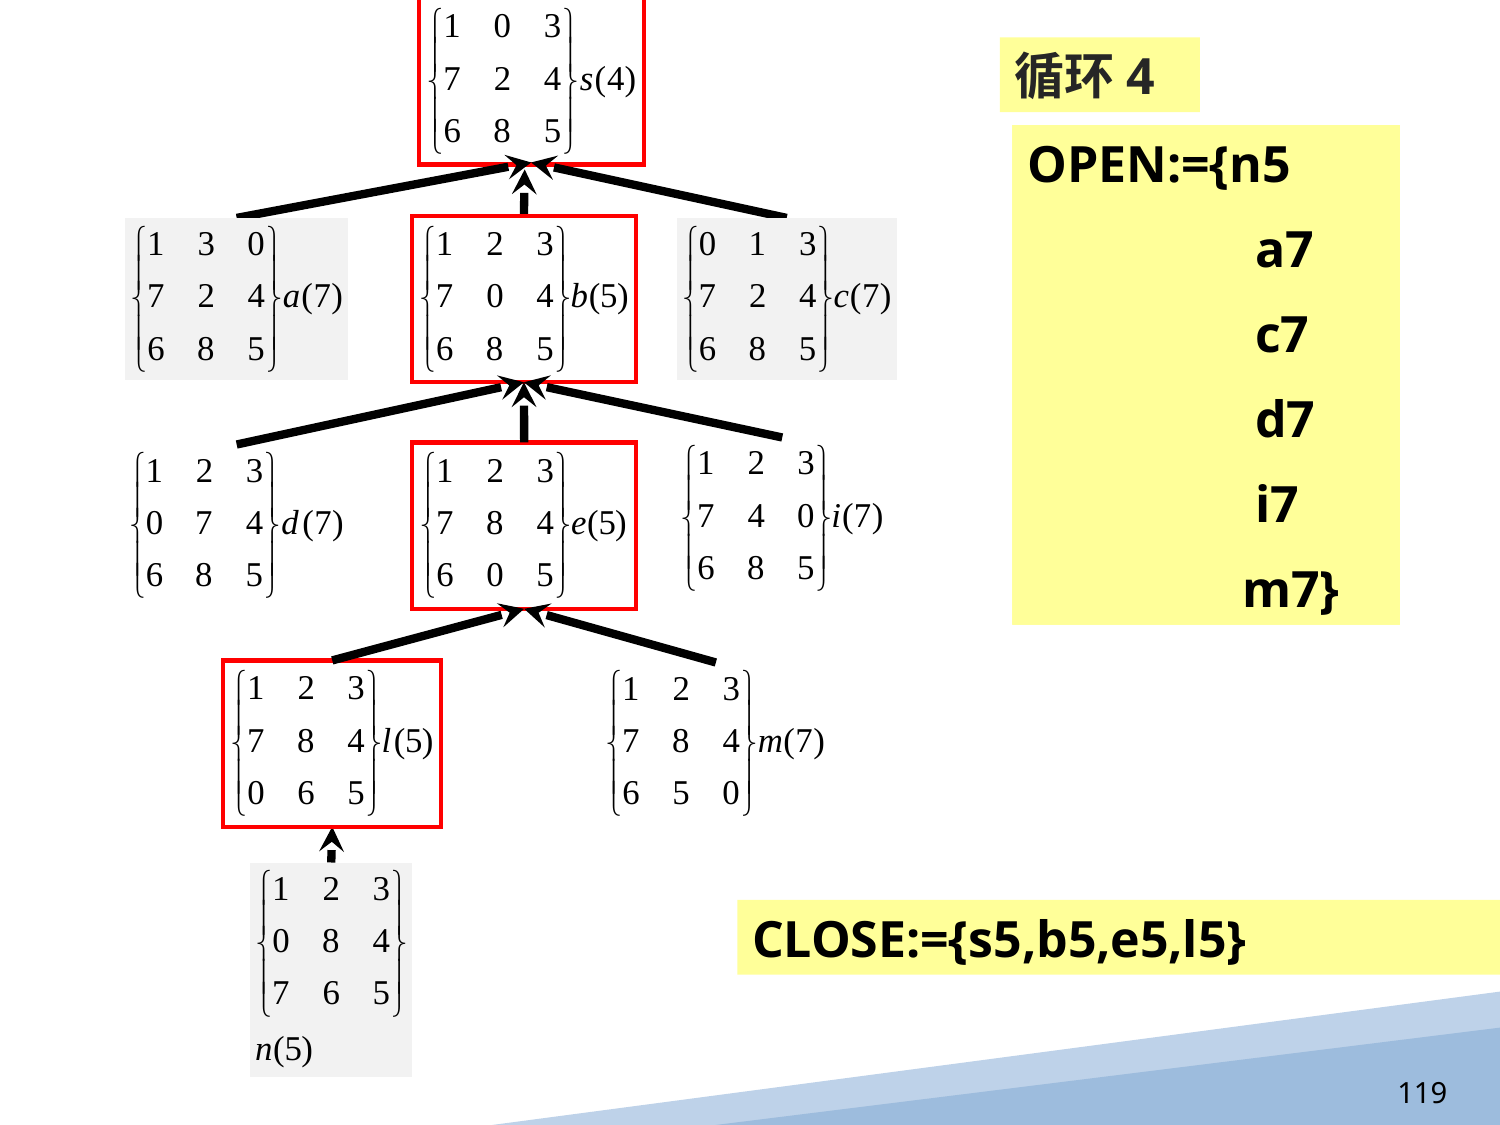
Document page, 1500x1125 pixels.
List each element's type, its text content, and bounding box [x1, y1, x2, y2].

text_box CLOSE:={s5,b5,e5,l5} [737, 899, 1500, 975]
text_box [413, 217, 635, 381]
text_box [599, 662, 832, 825]
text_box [249, 862, 413, 1077]
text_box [523, 382, 783, 438]
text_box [524, 608, 716, 663]
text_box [124, 217, 349, 381]
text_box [236, 162, 531, 218]
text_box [236, 382, 524, 445]
text_box 循环4 [999, 37, 1200, 113]
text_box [421, 0, 642, 162]
text_box OPEN:={n5 a7 c7 d7 i7 m7} [1012, 125, 1400, 625]
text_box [492, 991, 1500, 1125]
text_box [123, 444, 350, 607]
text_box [224, 662, 440, 825]
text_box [676, 217, 897, 381]
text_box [332, 608, 524, 661]
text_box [674, 437, 890, 600]
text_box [531, 162, 787, 218]
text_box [413, 444, 634, 607]
